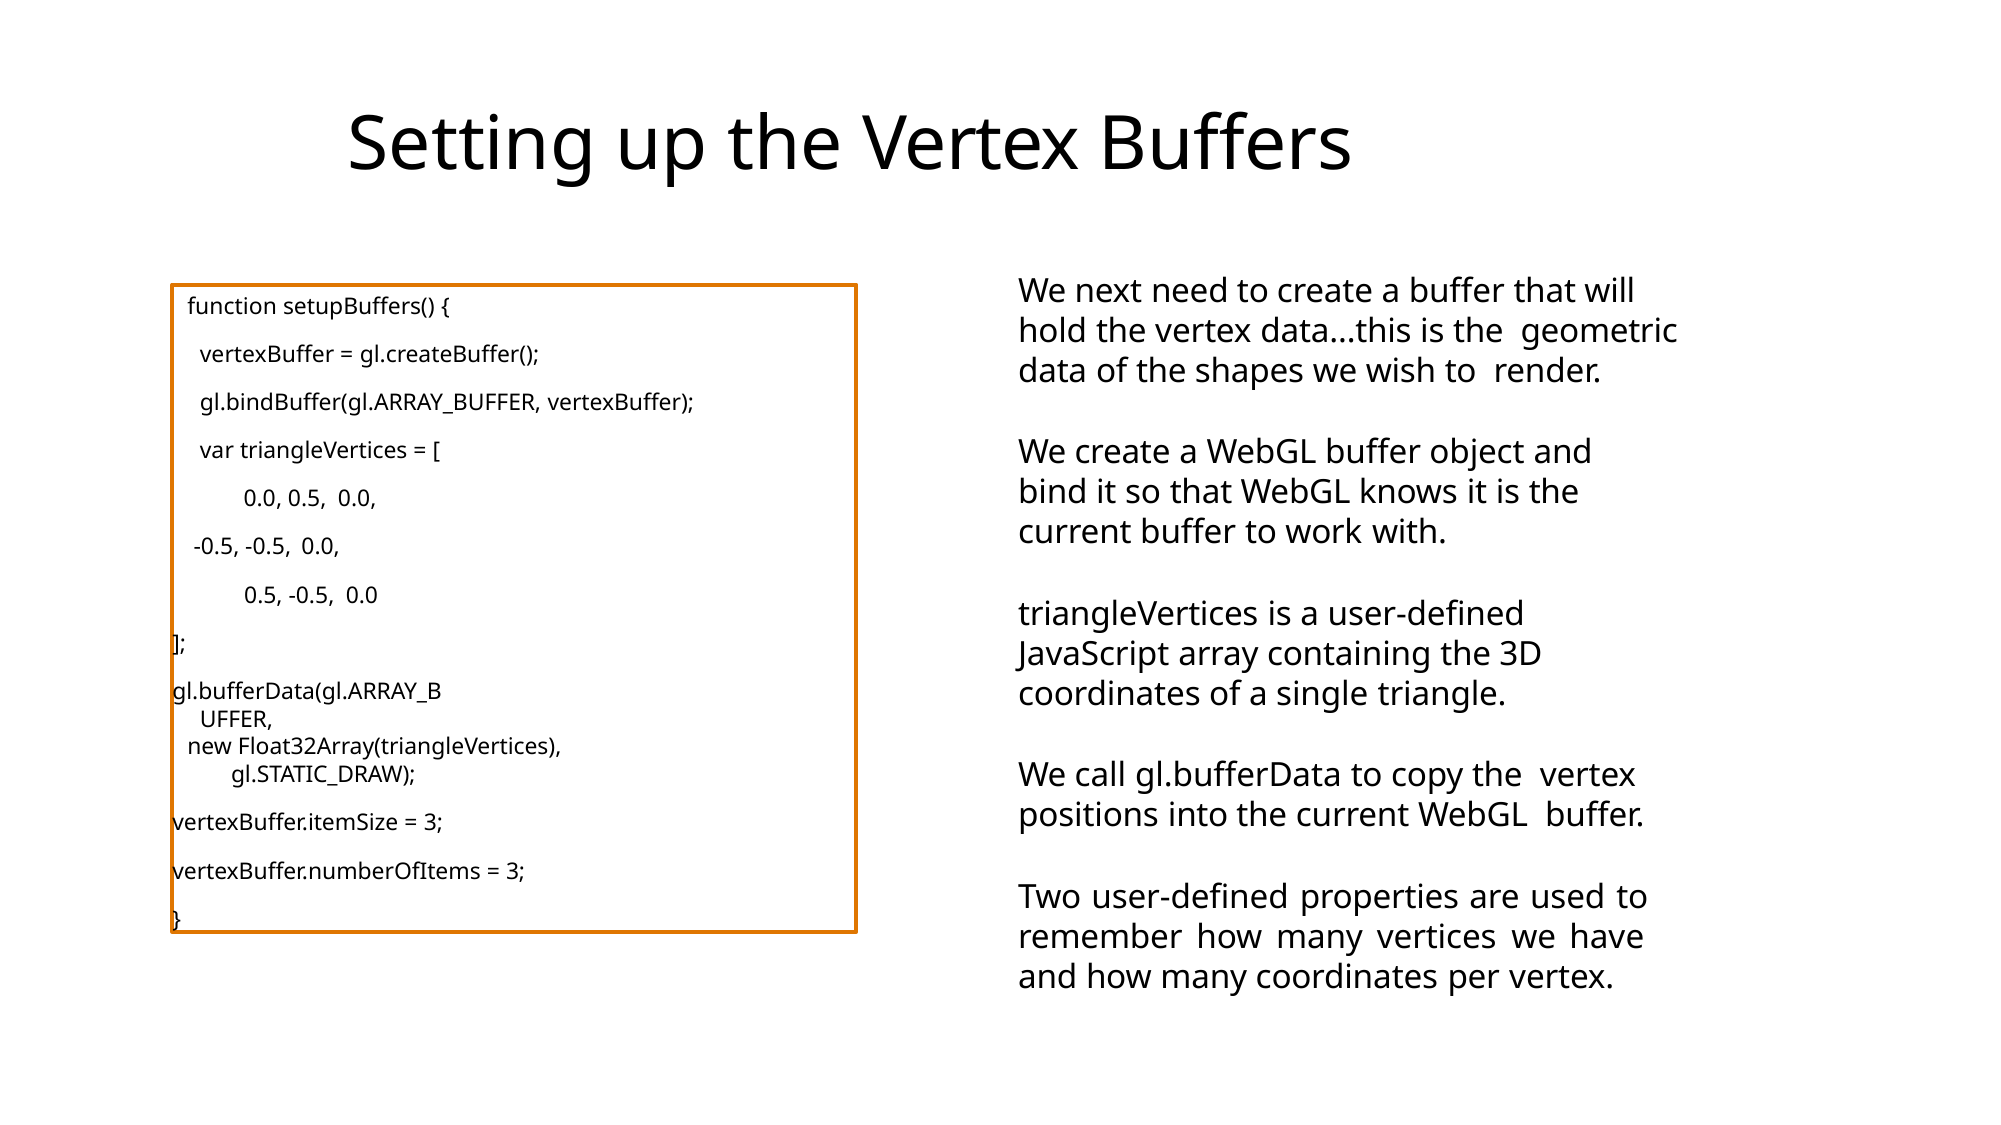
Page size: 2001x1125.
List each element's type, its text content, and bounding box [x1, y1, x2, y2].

text_box We next need to create a buffer that will hold the vertex data…this is the geometric data of the shapes we wish to render. We create a WebGL buffer object and bind it so that WebGL knows it is the current buffer to work with. triangleVertices is a user-defined JavaScript array containing the 3D coordinates of a single triangle. We call gl.bufferData to copy the vertex positions into the current WebGL buffer. Two user-defined properties are used to remember how many vertices we have and how many coordinates per vertex. [1016, 266, 1681, 995]
title Setting up the Vertex Buffers [345, 43, 1520, 234]
text_box function setupBuffers() { vertexBuffer = gl.createBuffer(); gl.bindBuffer(gl.ARRAY_BUFFER, vertexBuffer); var triangleVertices = [ 0.0, 0.5, 0.0, -0.5, -0.5, 0.0, 0.5, -0.5, 0.0 ]; gl.bufferData(gl.ARRAY_BUFFER, new Float32Array(triangleVertices), gl.STATIC_DRAW); vertexBuffer.itemSize = 3; vertexBuffer.numberOfItems = 3; } [172, 284, 857, 932]
